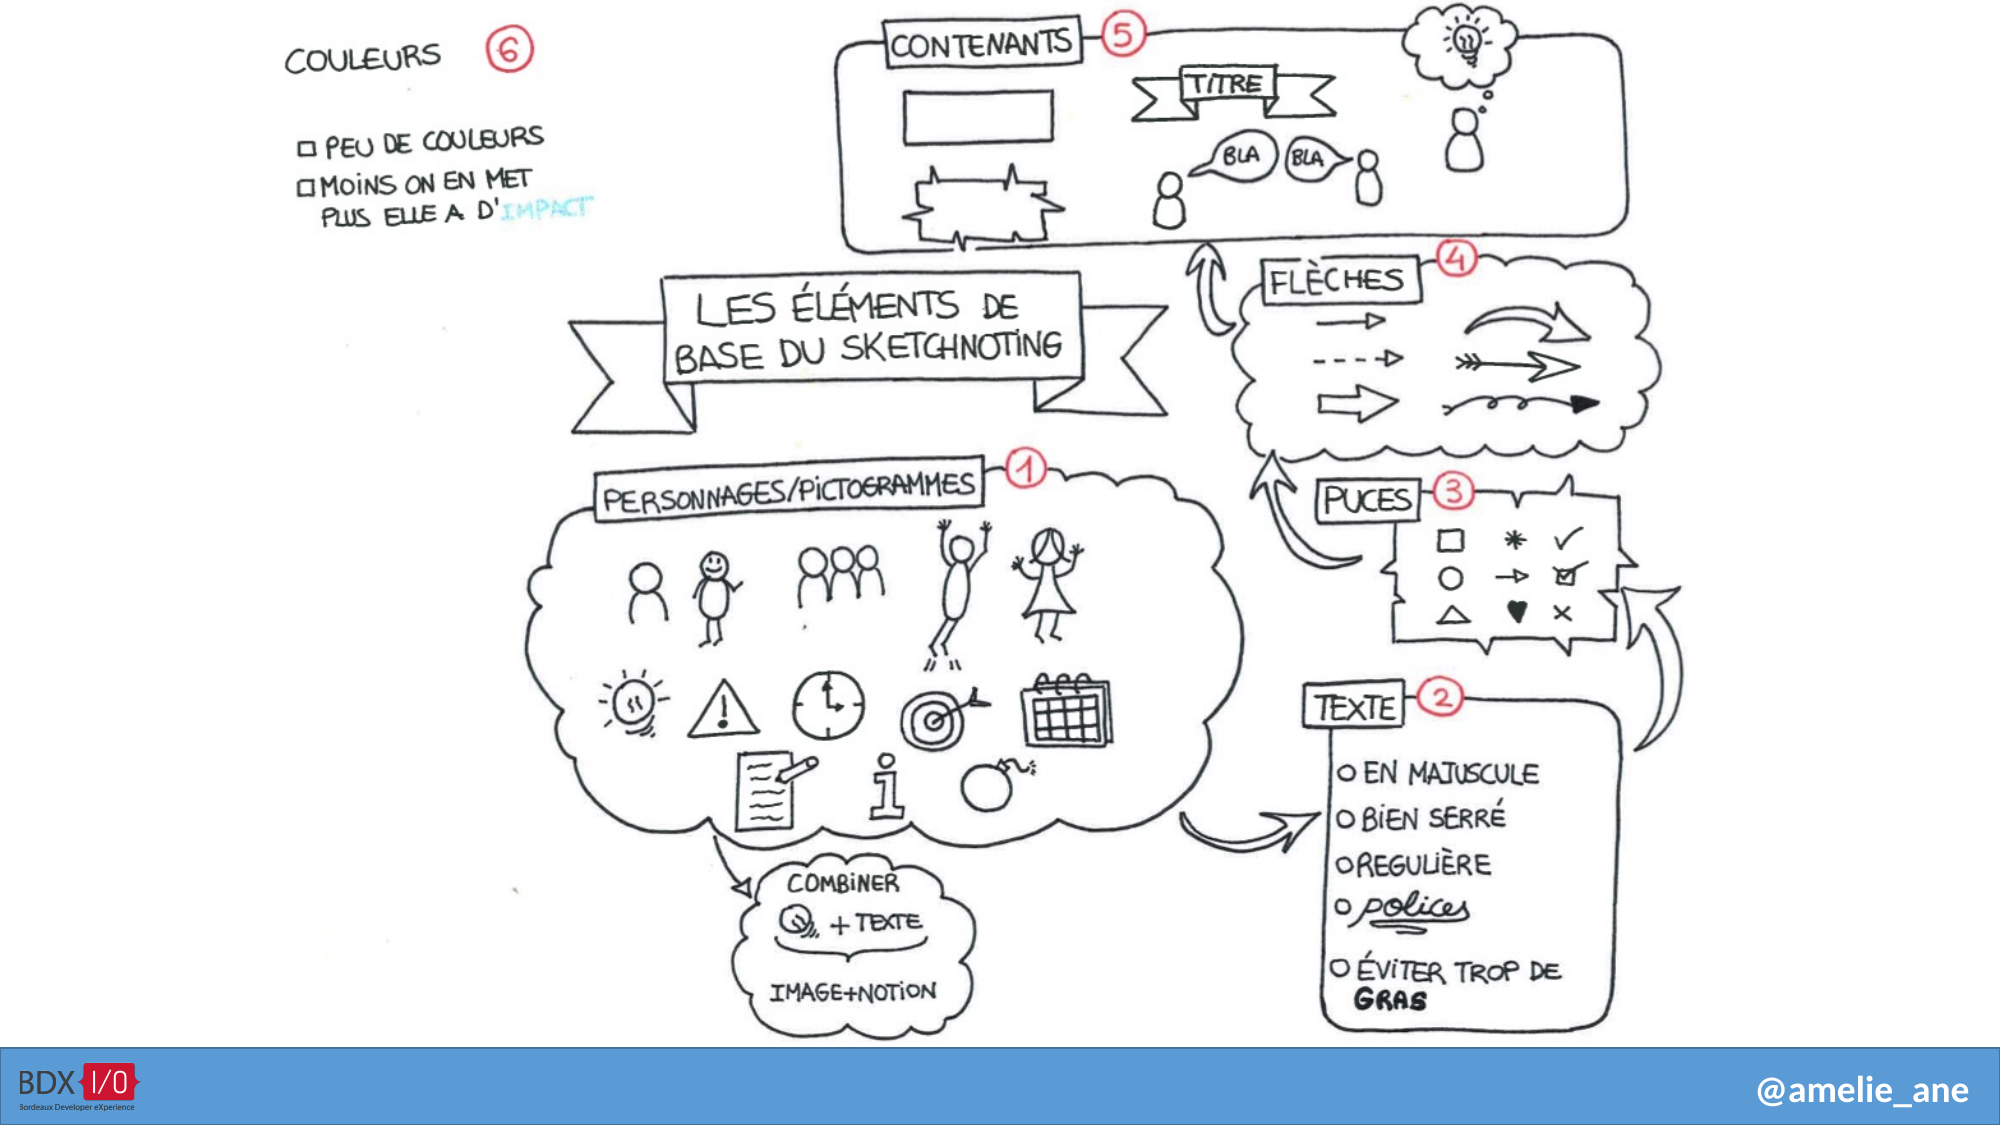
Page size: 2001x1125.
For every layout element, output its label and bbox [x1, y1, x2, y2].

text_box [0, 1048, 2000, 1125]
picture [243, 0, 1727, 1048]
